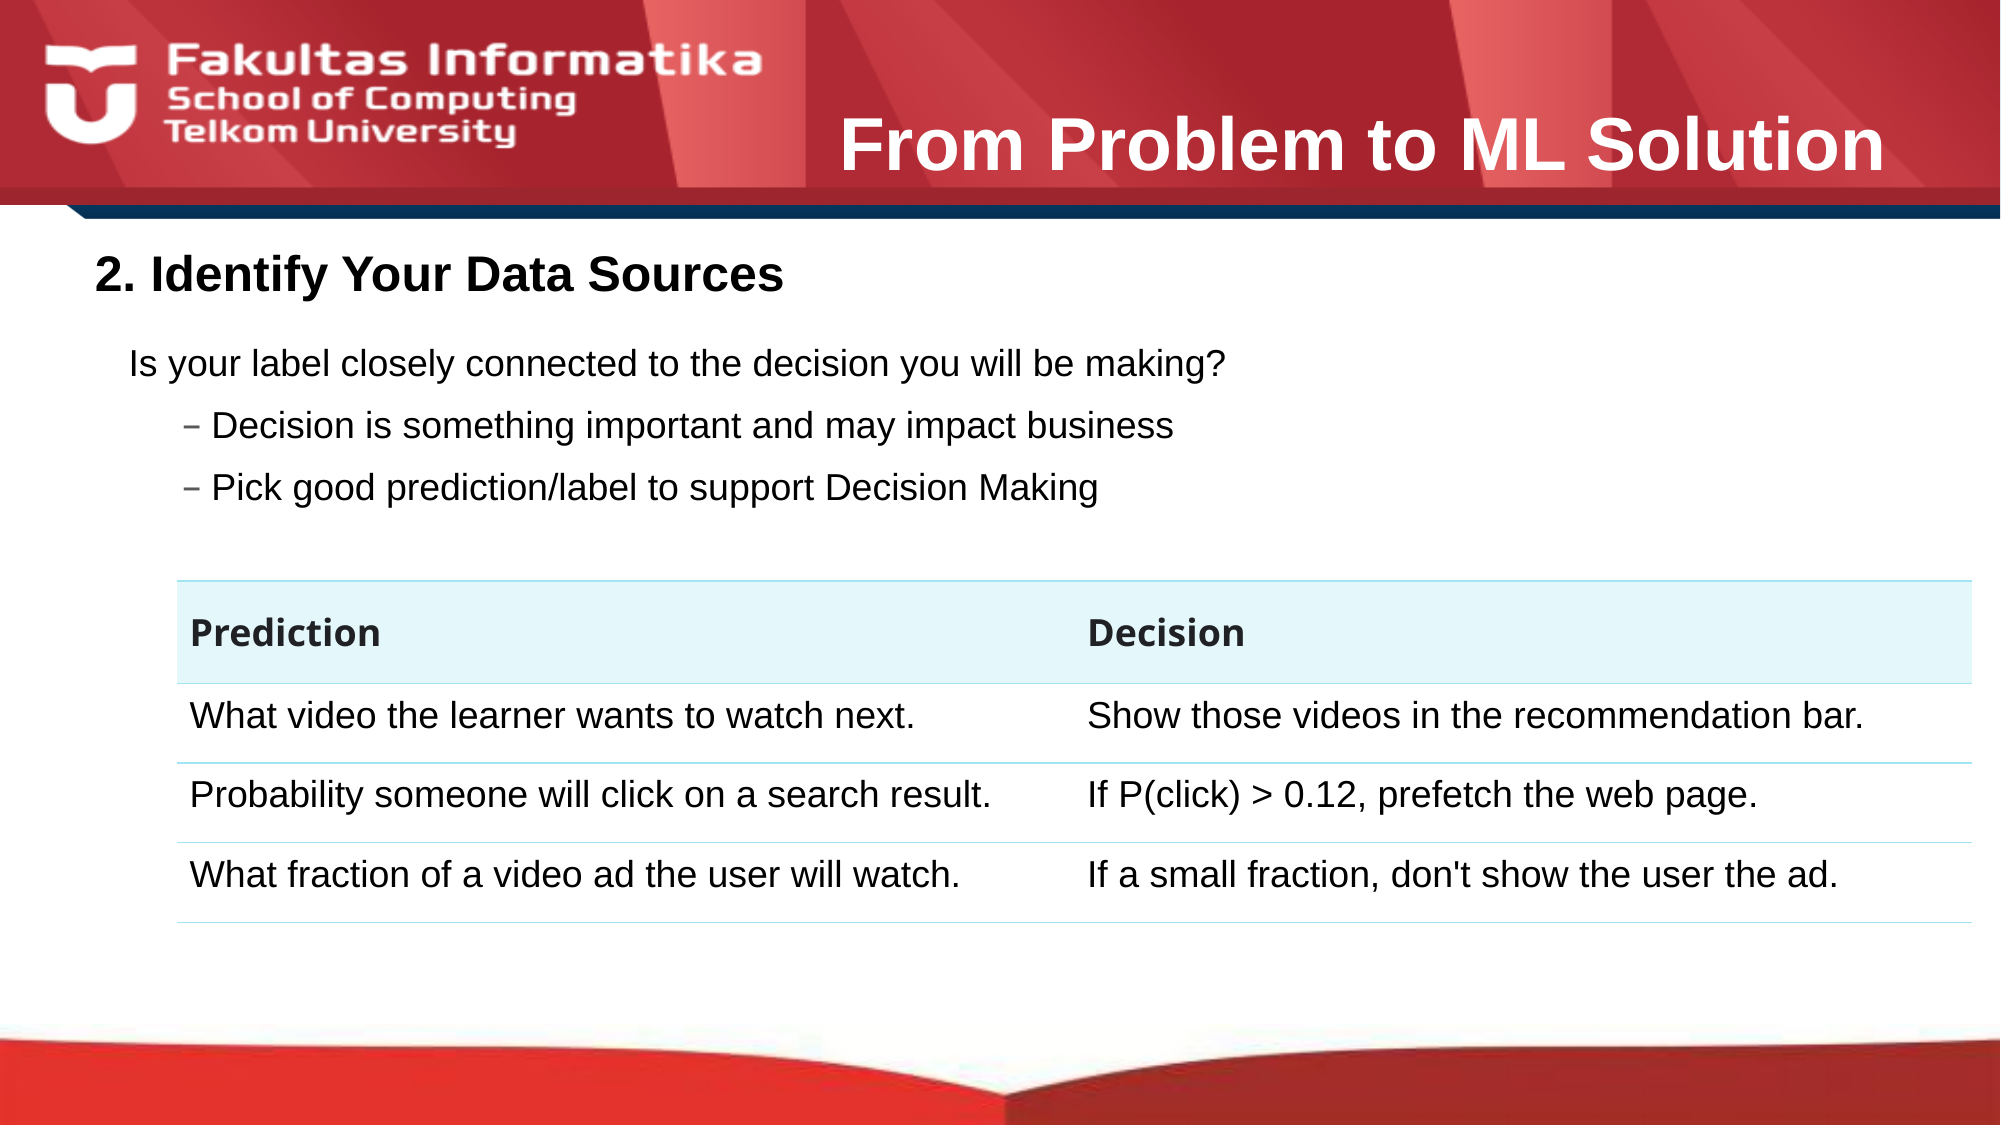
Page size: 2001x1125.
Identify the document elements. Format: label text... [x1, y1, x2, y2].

table_header Prediction [177, 582, 1075, 683]
table_header Decision [1075, 582, 1972, 683]
picture [0, 0, 2001, 1125]
text_box From Problem to ML Solution [98, 61, 1902, 229]
table_cell What video the learner wants to watch next. [177, 684, 1075, 762]
table_cell Show those videos in the recommendation bar. [1075, 684, 1972, 762]
table_cell If P(click) > 0.12, prefetch the web page. [1075, 764, 1972, 842]
list Is your label closely connected to the decision you will be making? Decision is something important and may impact business Pick good prediction/label to support Decision Making [79, 324, 1901, 990]
table_cell Probability someone will click on a search result. [177, 764, 1075, 842]
title 2. Identify Your Data Sources [79, 219, 1901, 324]
table_cell If a small fraction, don't show the user the ad. [1075, 843, 1972, 922]
table_cell What fraction of a video ad the user will watch. [177, 843, 1075, 922]
